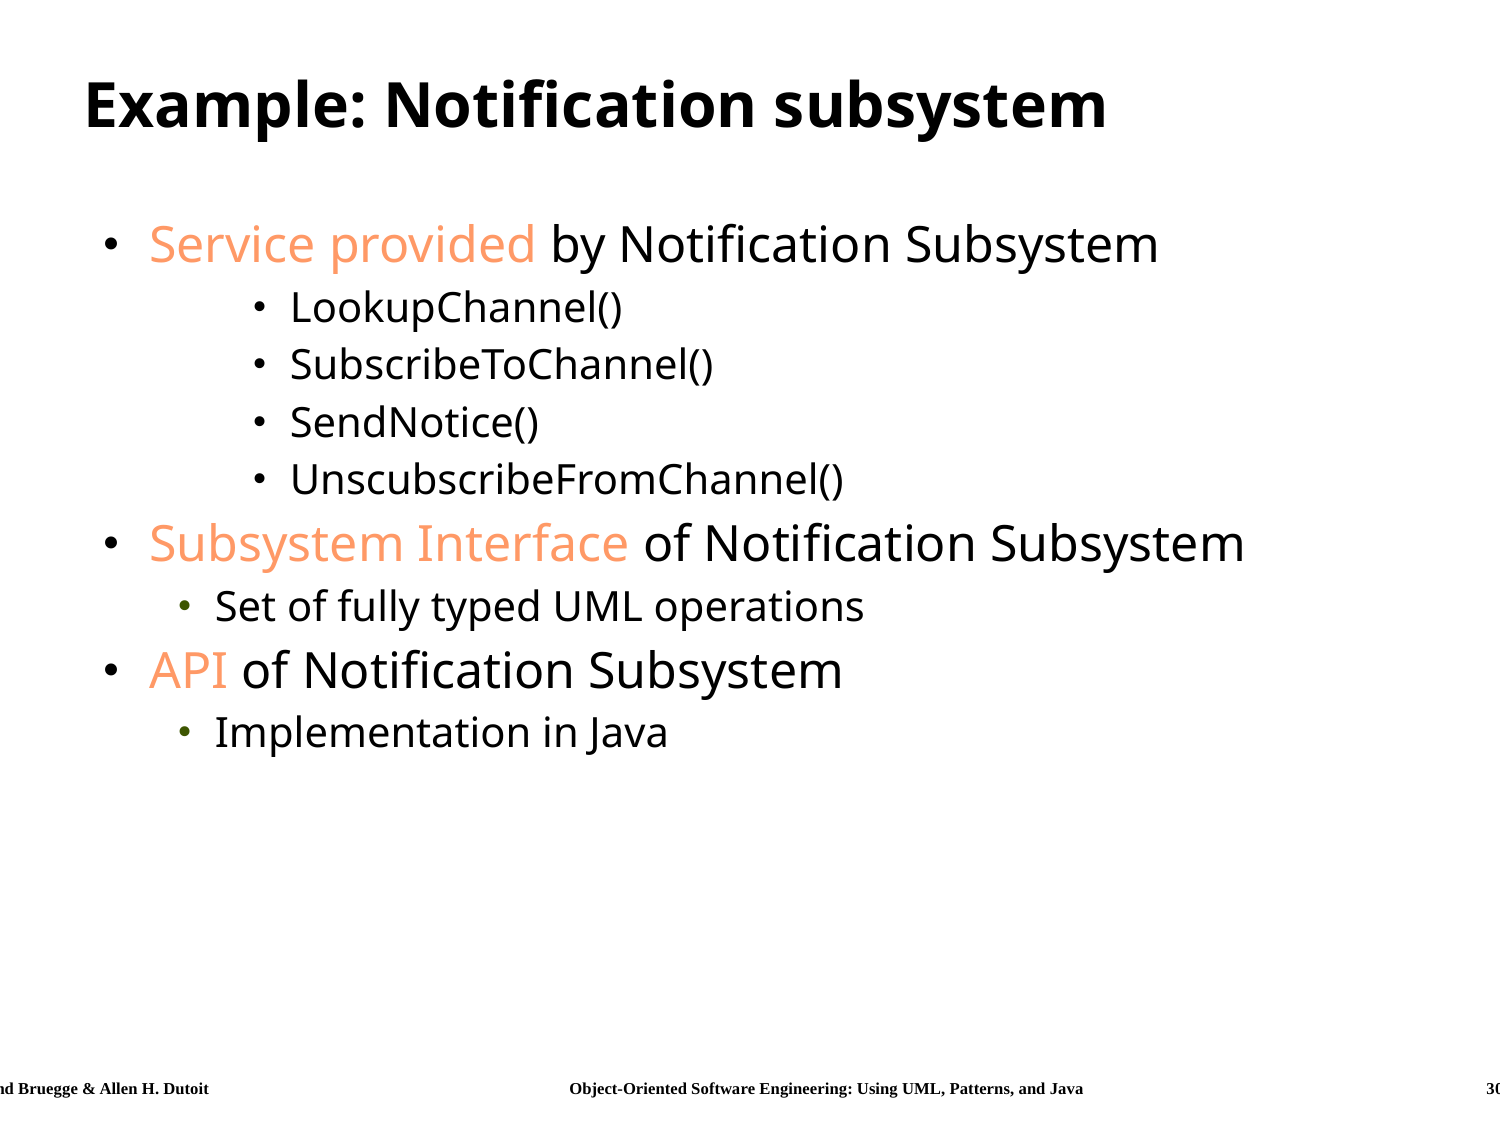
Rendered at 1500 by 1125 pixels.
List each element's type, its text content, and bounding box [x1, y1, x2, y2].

title Example: Notification subsystem [68, 36, 1407, 179]
list Service provided by Notification Subsystem LookupChannel() SubscribeToChannel() SendNotice() UnscubscribeFromChannel() Subsystem Interface of Notification Subsystem Set of fully typed UML operations API of Notification Subsystem Implementation in Java [87, 212, 1400, 1000]
